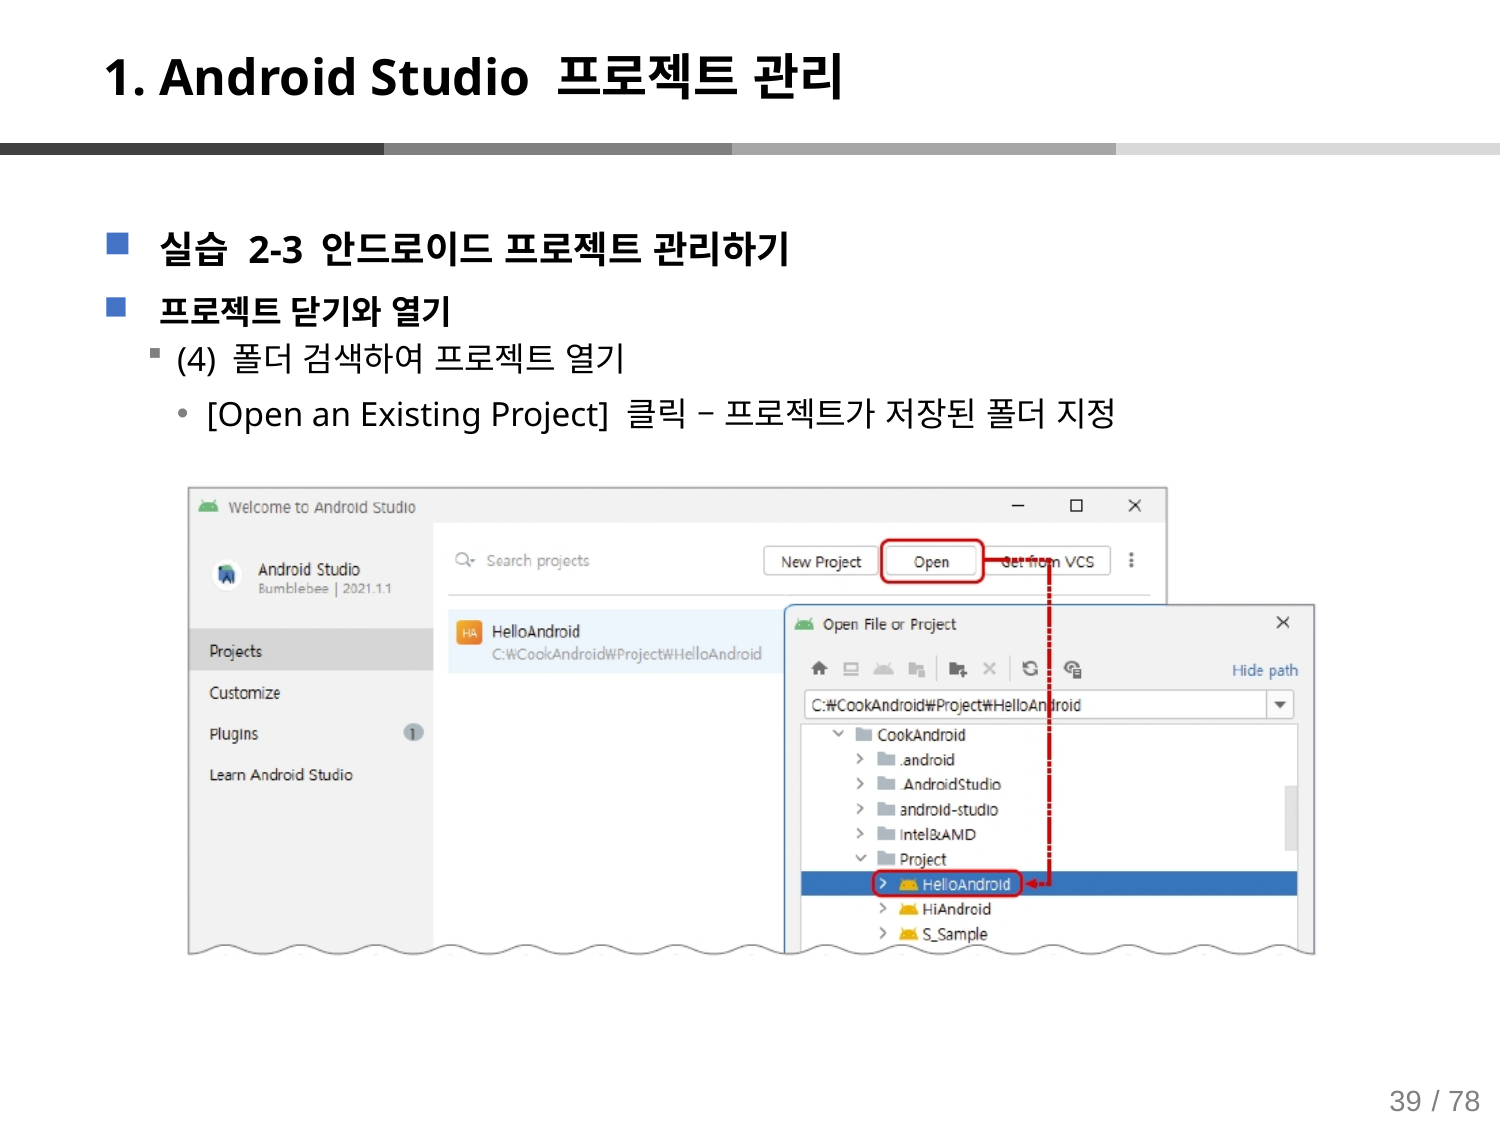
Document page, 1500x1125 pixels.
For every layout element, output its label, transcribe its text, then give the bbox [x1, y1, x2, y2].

list 실습 2-3 안드로이드 프로젝트 관리하기 프로젝트 닫기와 열기 (4) 폴더 검색하여 프로젝트 열기 [Open an Existing Project] 클릭 – 프로젝트가 저장된 폴더 지정 [88, 196, 1468, 1083]
title 1. Android Studio 프로젝트 관리 [88, 30, 1211, 121]
picture [181, 481, 1319, 966]
